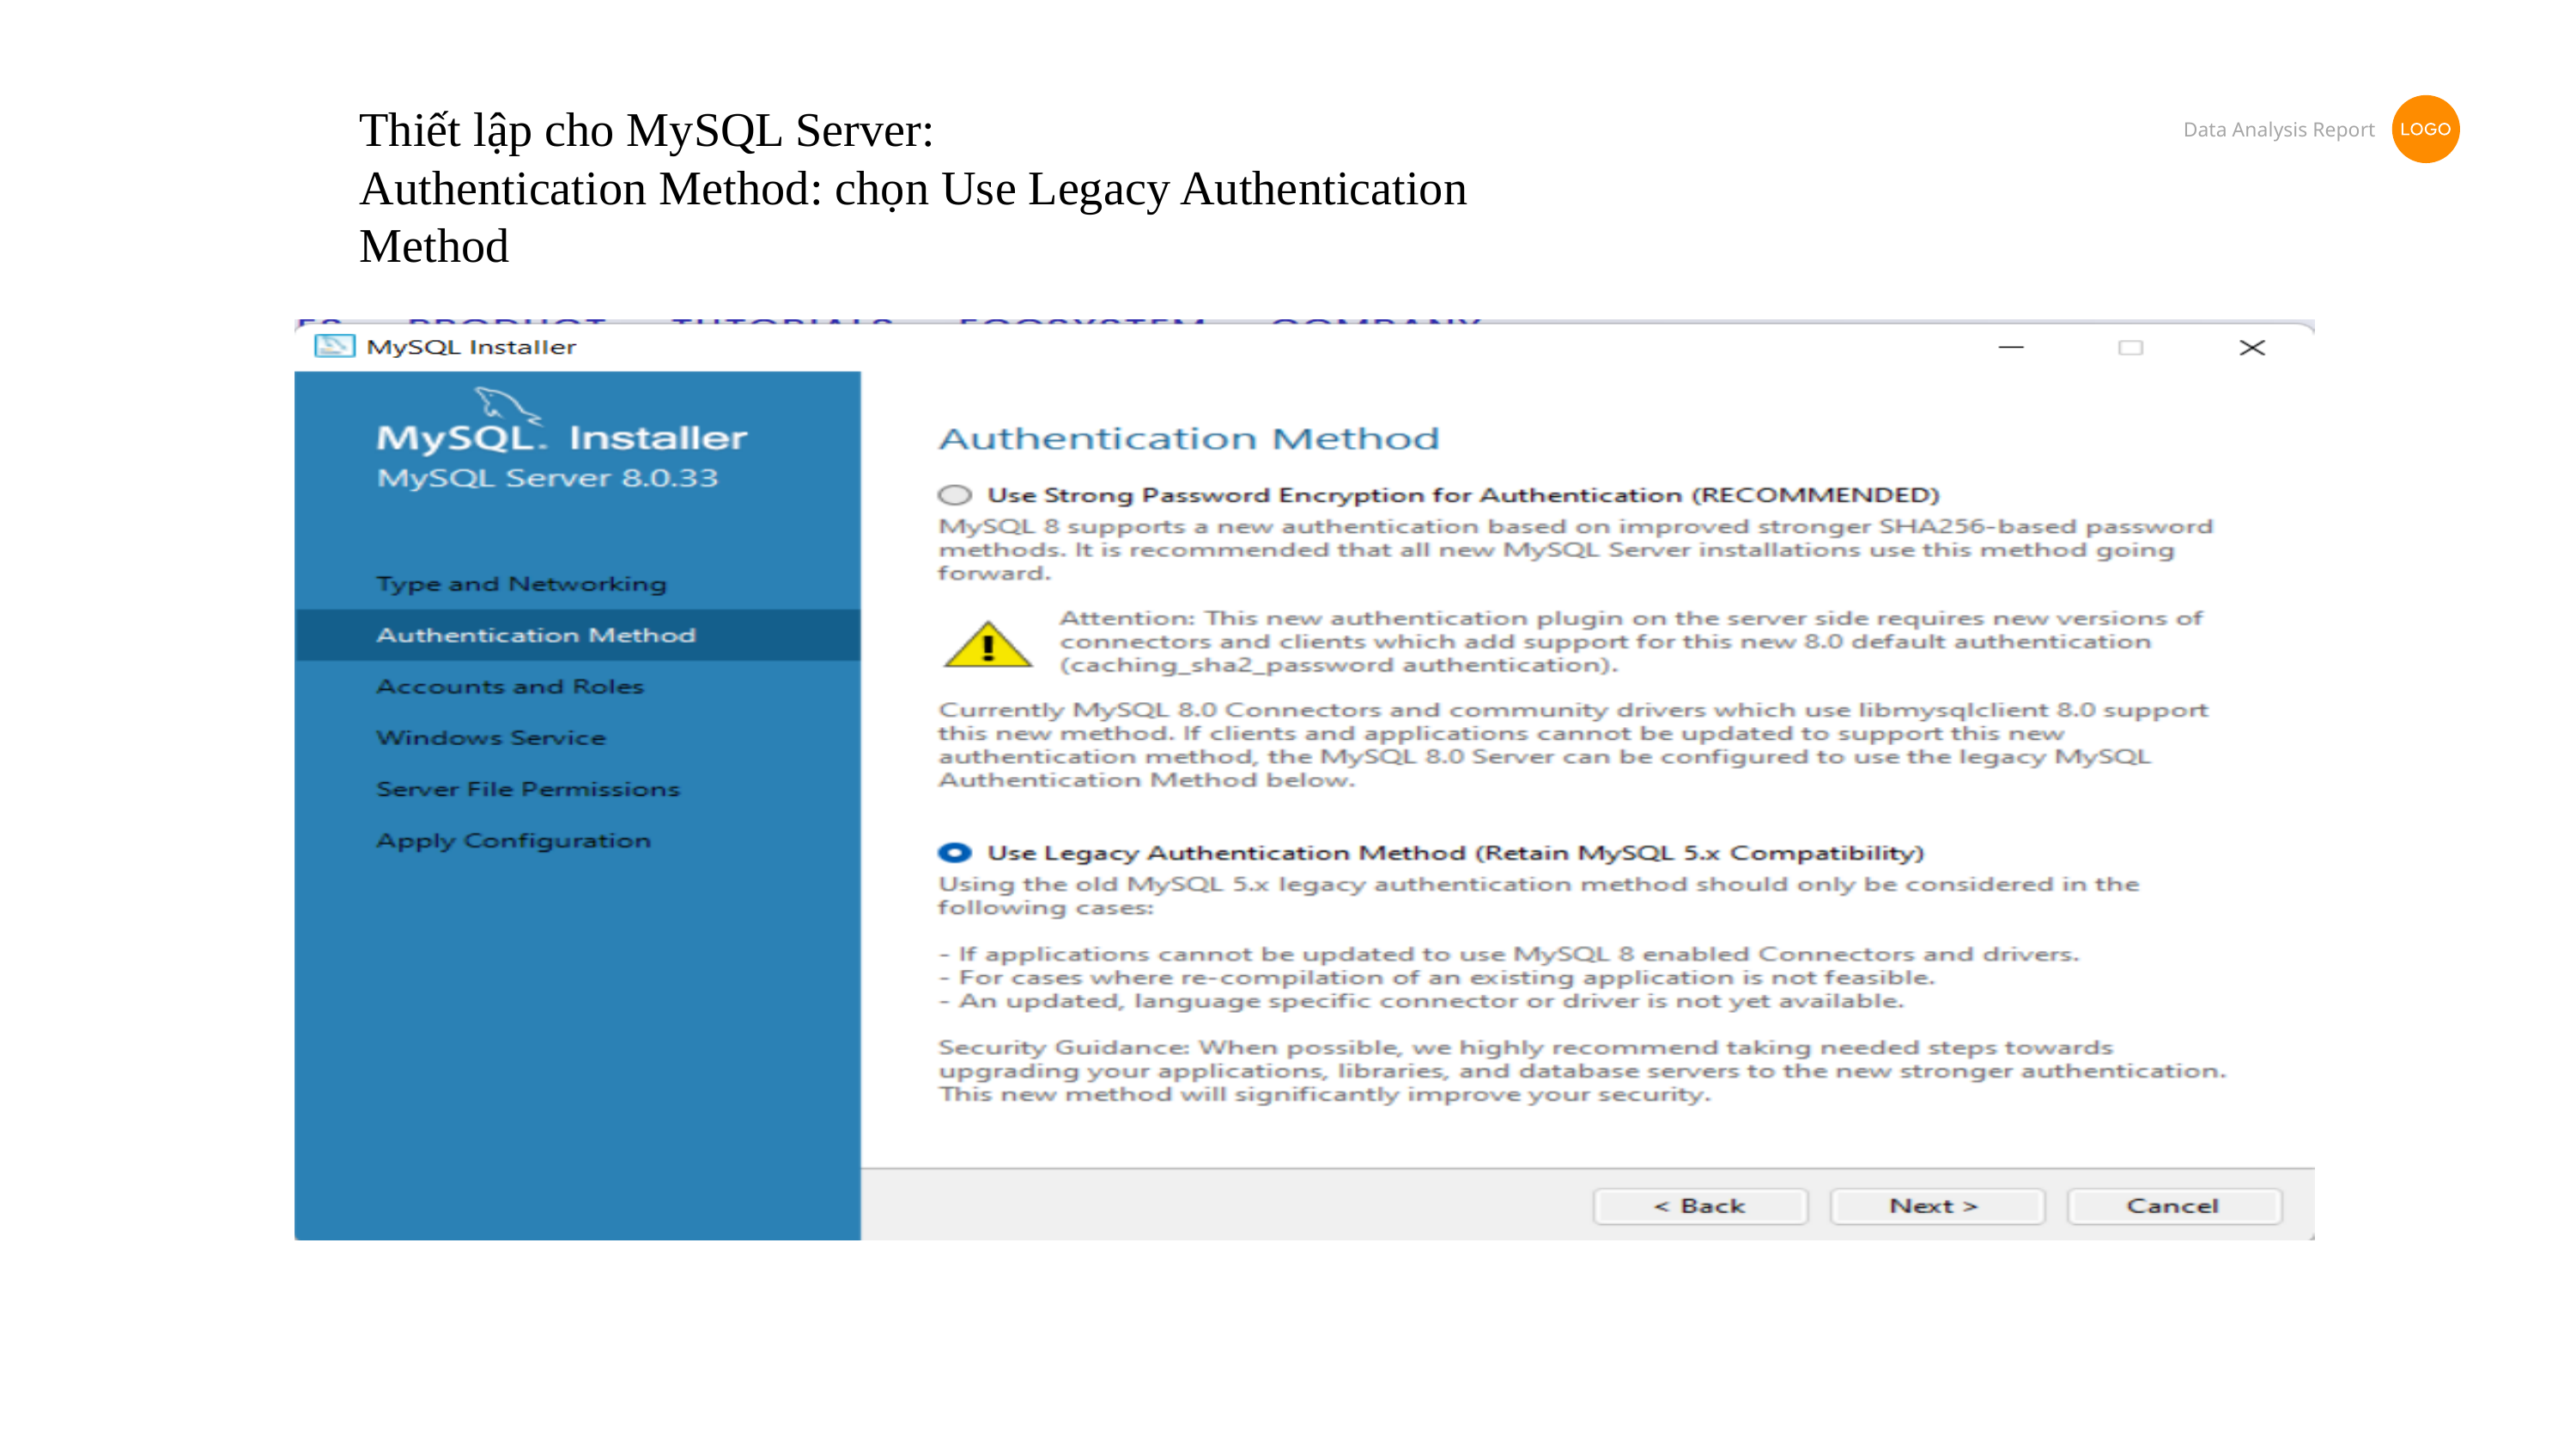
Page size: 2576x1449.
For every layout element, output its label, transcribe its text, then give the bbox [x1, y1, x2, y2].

text_box Thiết lập cho MySQL Server: Authentication Method: chọn Use Legacy Authentication Method [346, 92, 1635, 319]
picture [295, 319, 2315, 1240]
